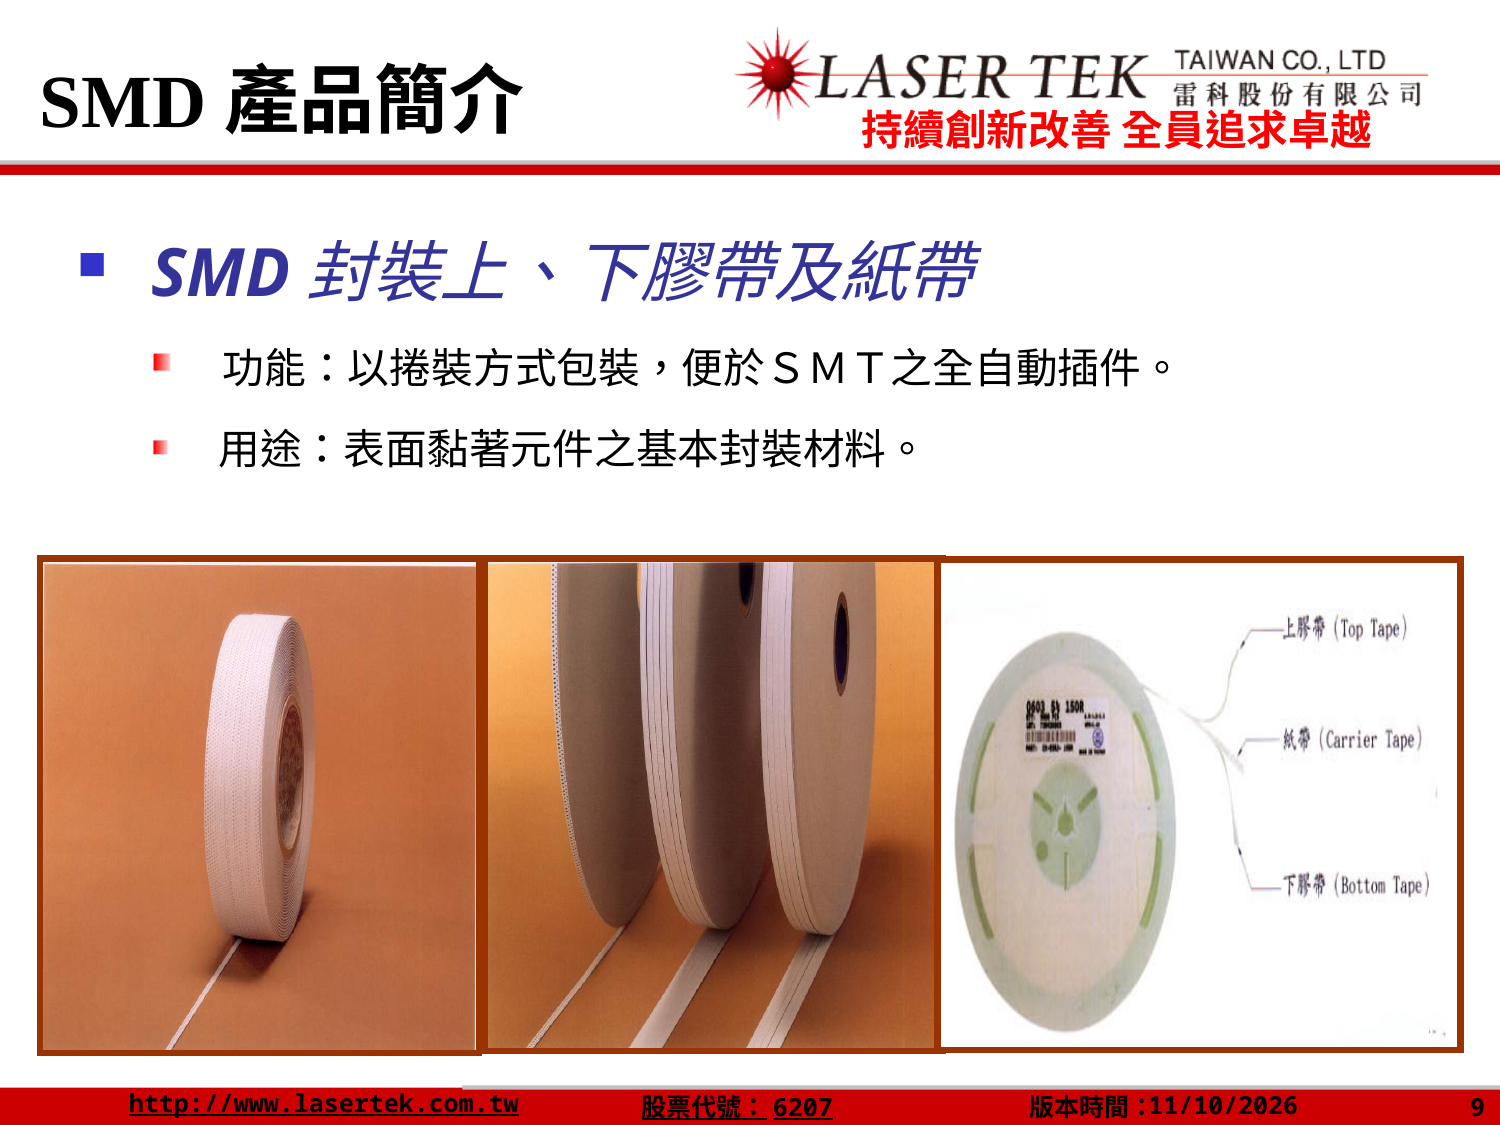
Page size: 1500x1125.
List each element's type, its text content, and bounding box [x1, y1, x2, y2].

picture [487, 561, 1458, 1049]
title SMD產品簡介 [24, 24, 763, 150]
slide_number 9 [1415, 1083, 1500, 1125]
picture [152, 439, 169, 456]
picture [673, 4, 1498, 674]
picture [152, 352, 172, 373]
list SMD封裝上、下膠帶及紙帶 功能：以捲裝方式包裝，便於ＳＭＴ之全自動插件。 用途：表面黏著元件之基本封裝材料。 [62, 238, 1424, 351]
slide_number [1133, 1084, 1397, 1125]
picture [42, 561, 477, 1051]
